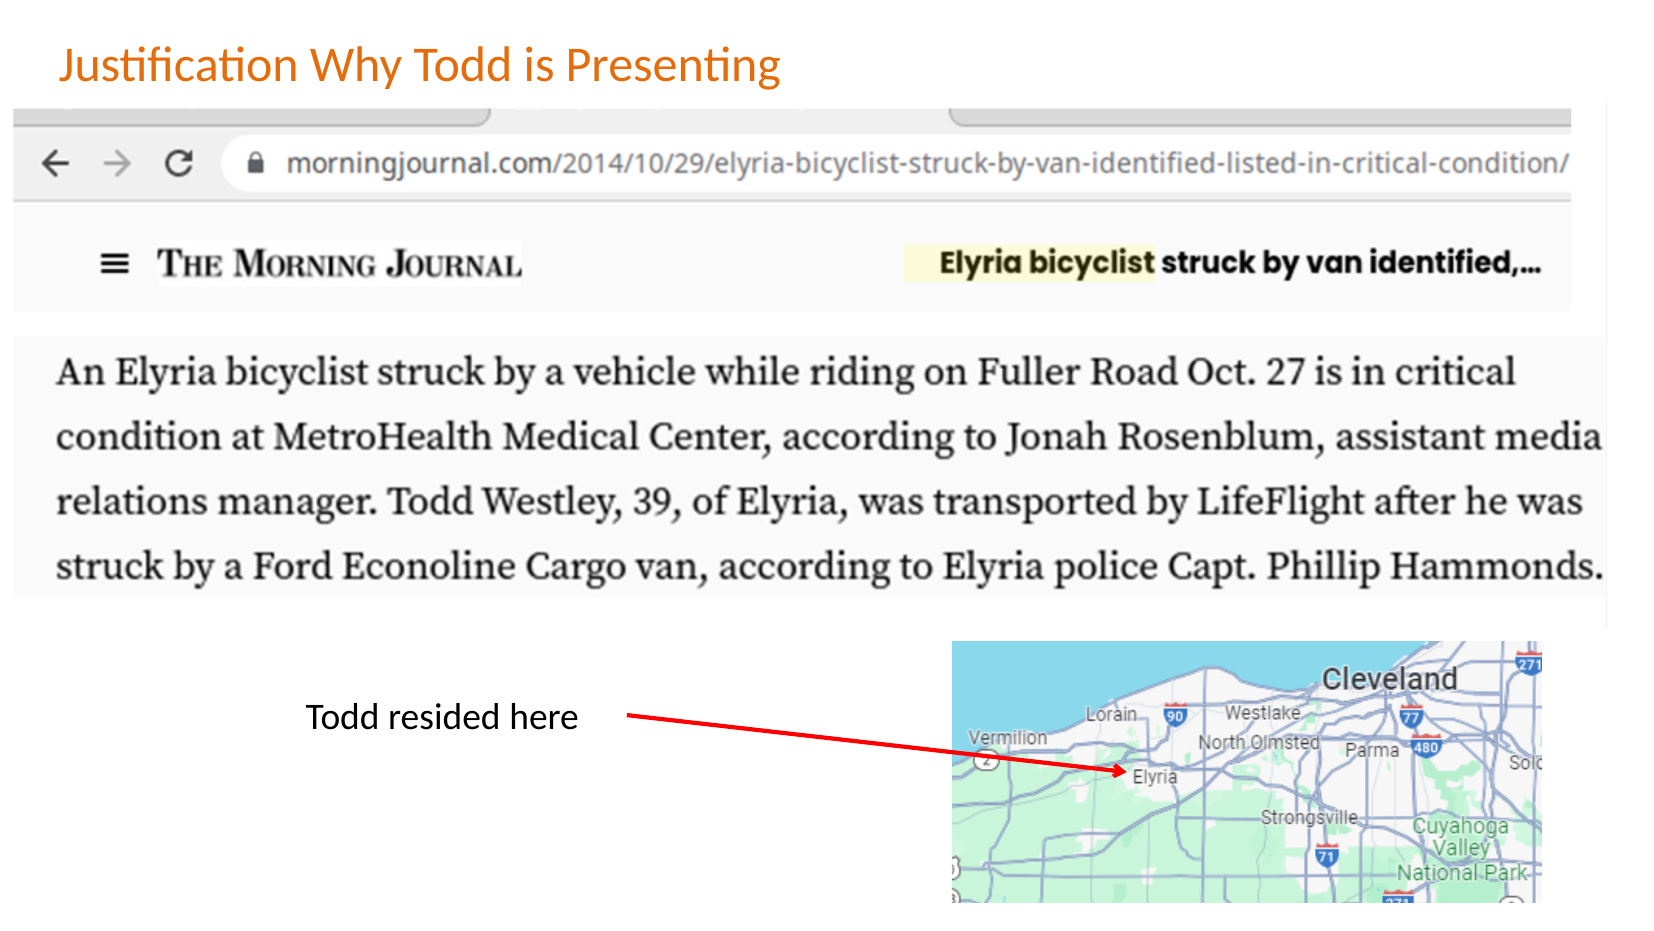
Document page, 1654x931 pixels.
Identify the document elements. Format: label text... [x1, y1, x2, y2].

picture [6, 102, 1607, 628]
text_box Justification Why Todd is Presenting [43, 24, 797, 99]
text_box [626, 714, 1128, 773]
text_box Todd resided here [290, 684, 595, 745]
picture [951, 641, 1543, 903]
